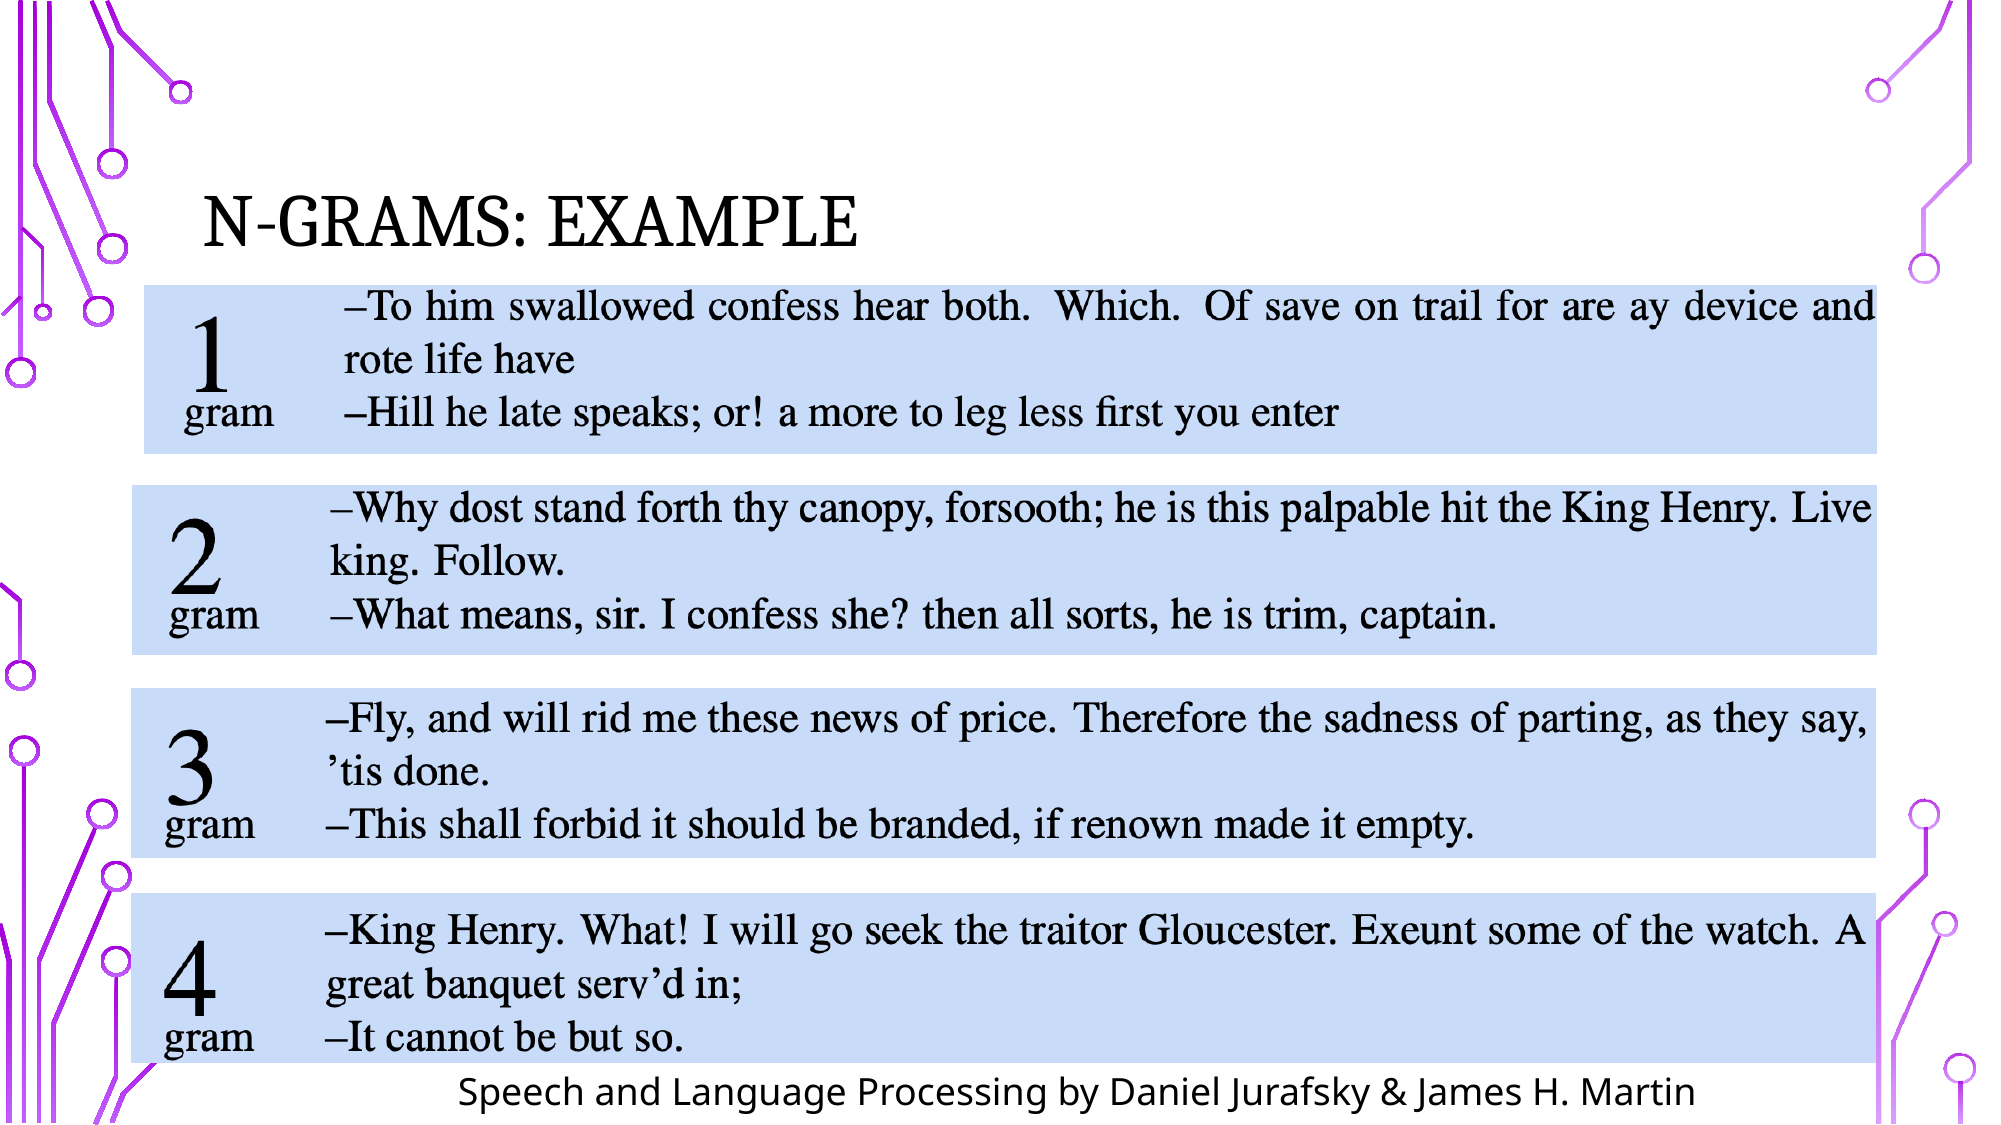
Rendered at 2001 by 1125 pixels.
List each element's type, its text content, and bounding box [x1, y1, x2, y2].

picture [143, 284, 1877, 455]
text_box Speech and Language Processing by Daniel Jurafsky & James H. Martin [443, 1063, 1713, 1121]
picture [131, 485, 1877, 655]
title N-grams: Example [187, 101, 1813, 284]
picture [131, 893, 1877, 1063]
picture [131, 688, 1877, 858]
